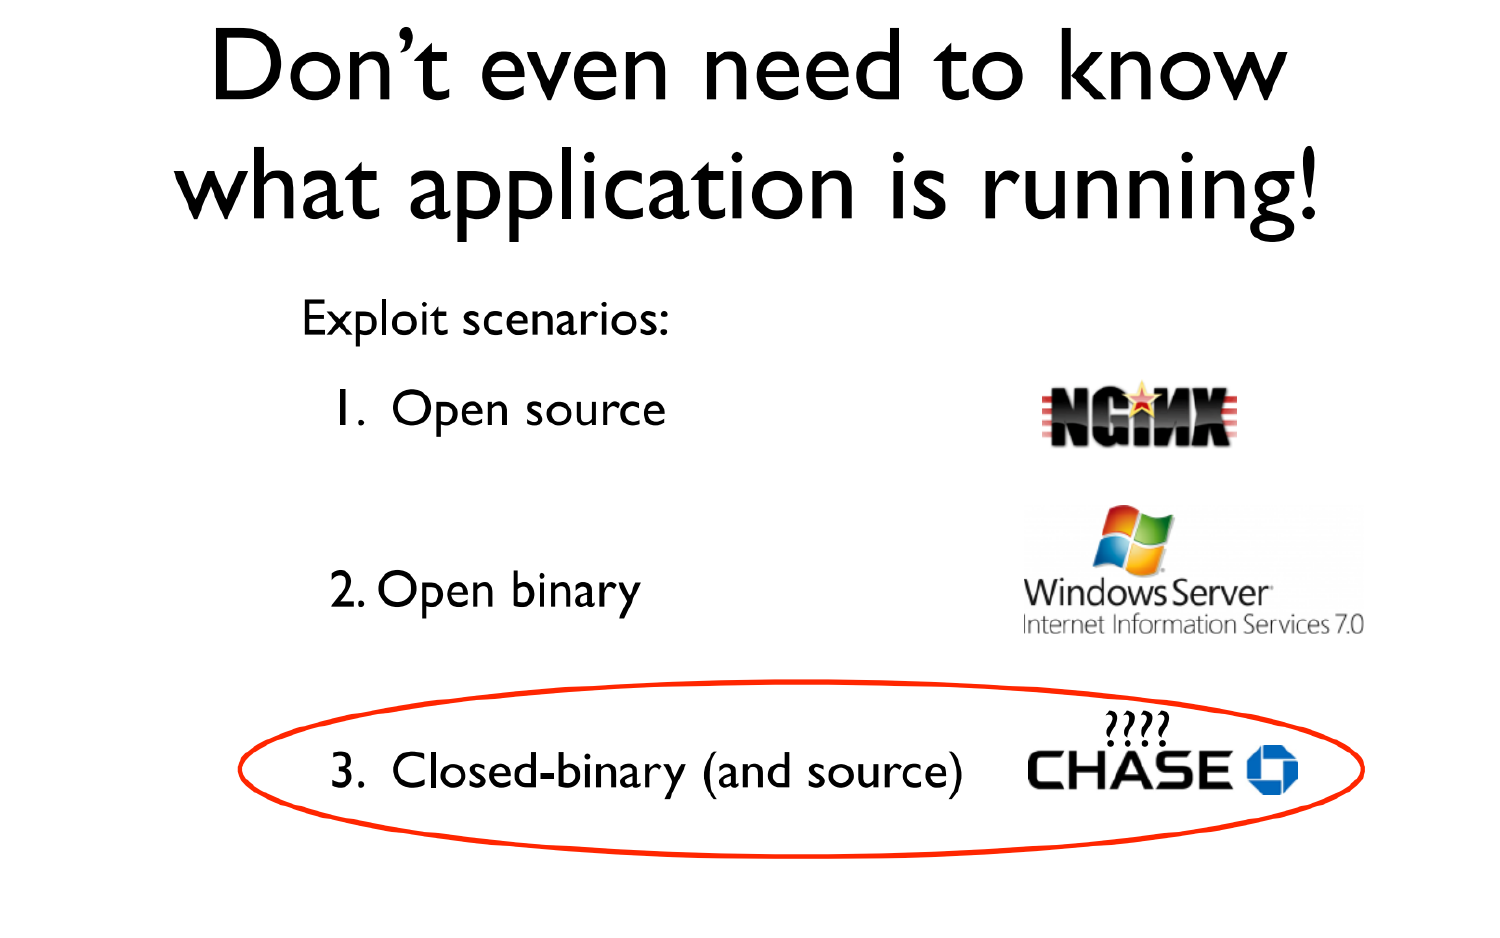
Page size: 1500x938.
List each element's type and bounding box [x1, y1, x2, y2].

picture [123, 0, 1377, 938]
